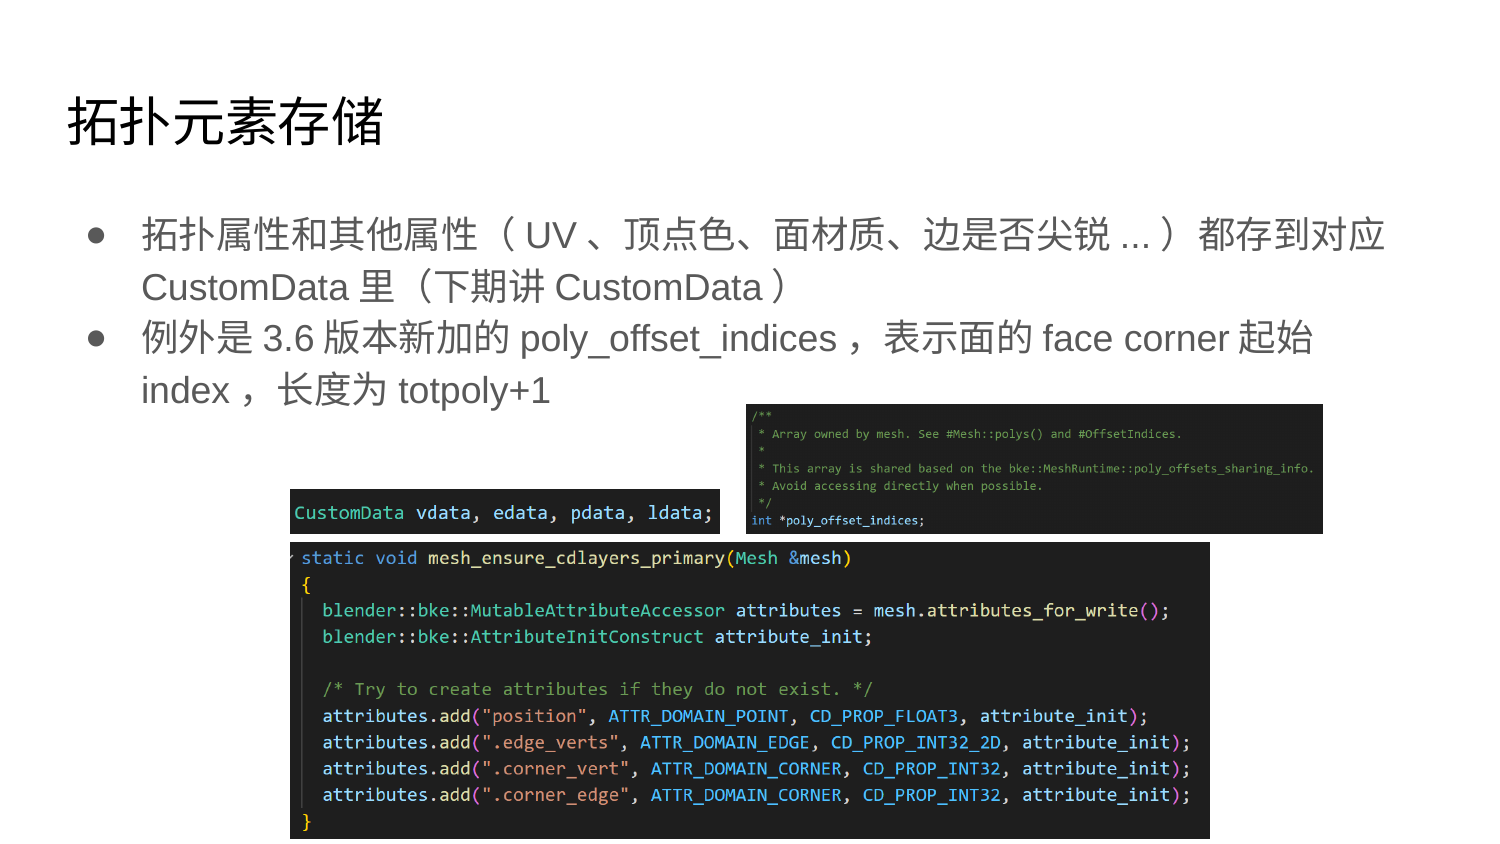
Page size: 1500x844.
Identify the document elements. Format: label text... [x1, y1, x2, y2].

title 拓扑元素存储 [51, 72, 1449, 167]
picture [289, 542, 1211, 839]
picture [746, 404, 1324, 534]
picture [289, 489, 720, 534]
list 拓扑属性和其他属性（UV、顶点色、面材质、边是否尖锐...）都存到对应CustomData里（下期讲CustomData） 例外是3.6版本新加的poly_offset_indices，表示面的face corner起始index，长度为totpoly+1 [51, 189, 1449, 750]
